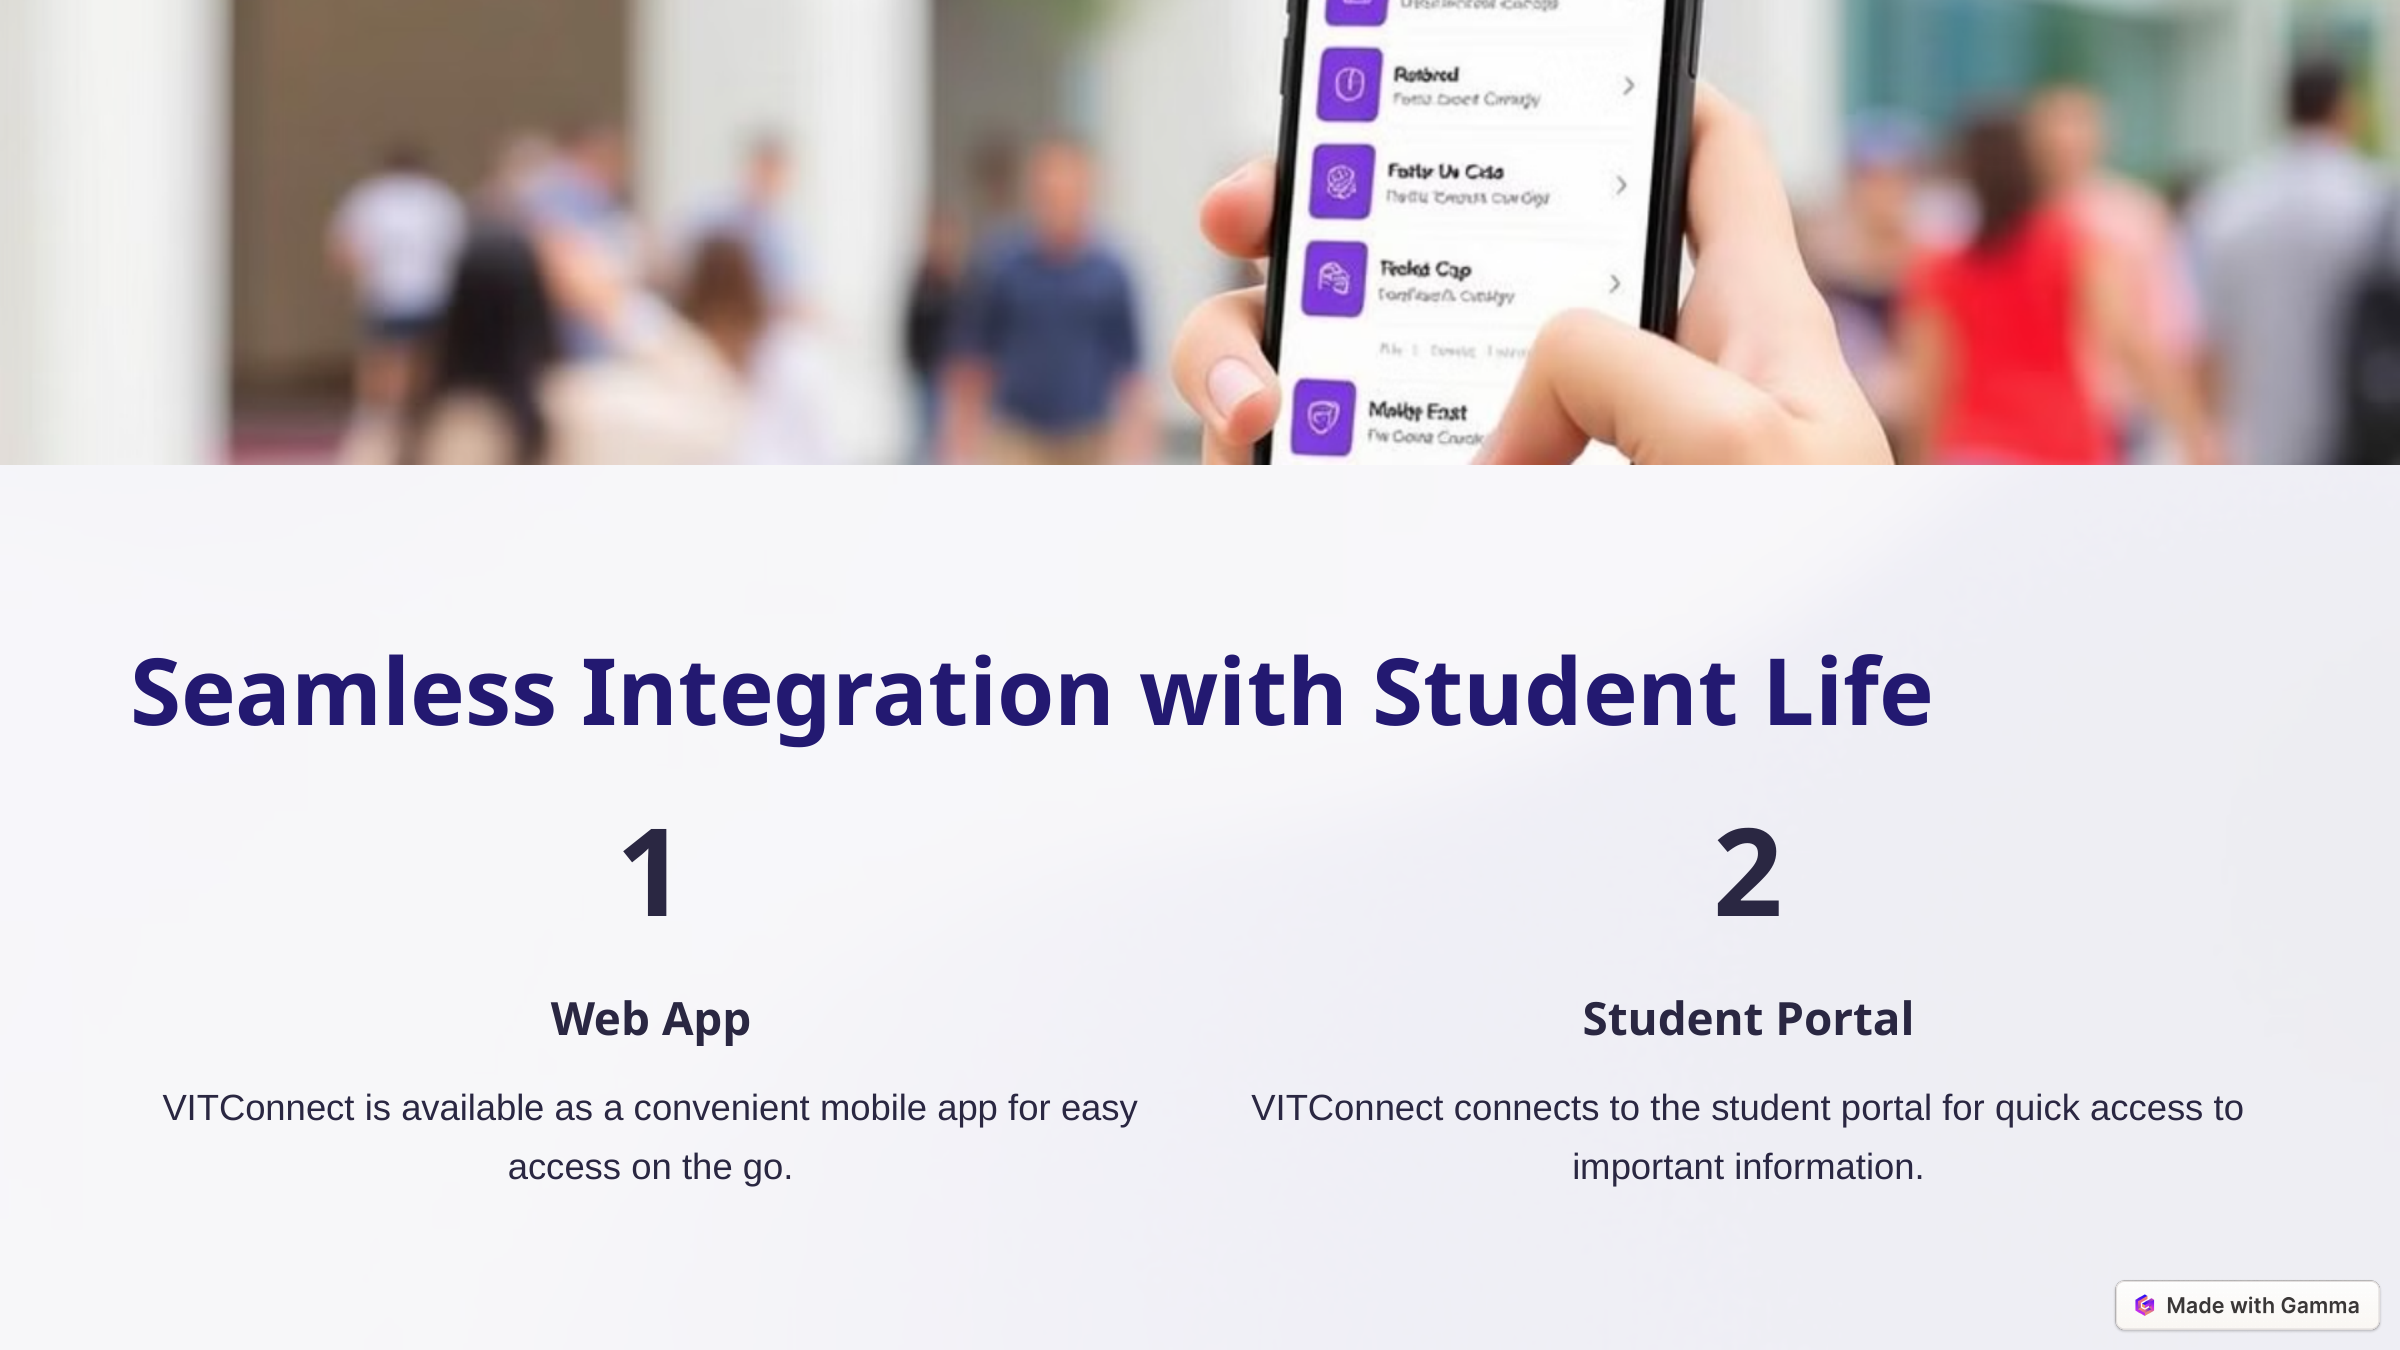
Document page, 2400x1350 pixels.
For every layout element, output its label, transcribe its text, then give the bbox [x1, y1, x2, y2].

picture [0, 0, 2400, 466]
text_box Seamless Integration with Student Life [130, 627, 1808, 745]
text_box 2 [1227, 818, 2270, 942]
text_box Web App [418, 987, 884, 1046]
text_box 1 [130, 818, 1172, 942]
text_box Student Portal [1516, 987, 1982, 1046]
picture [2106, 1271, 2389, 1339]
text_box VITConnect is available as a convenient mobile app for easy access on the go. [130, 1068, 1172, 1188]
text_box VITConnect connects to the student portal for quick access to important information. [1227, 1068, 2270, 1188]
